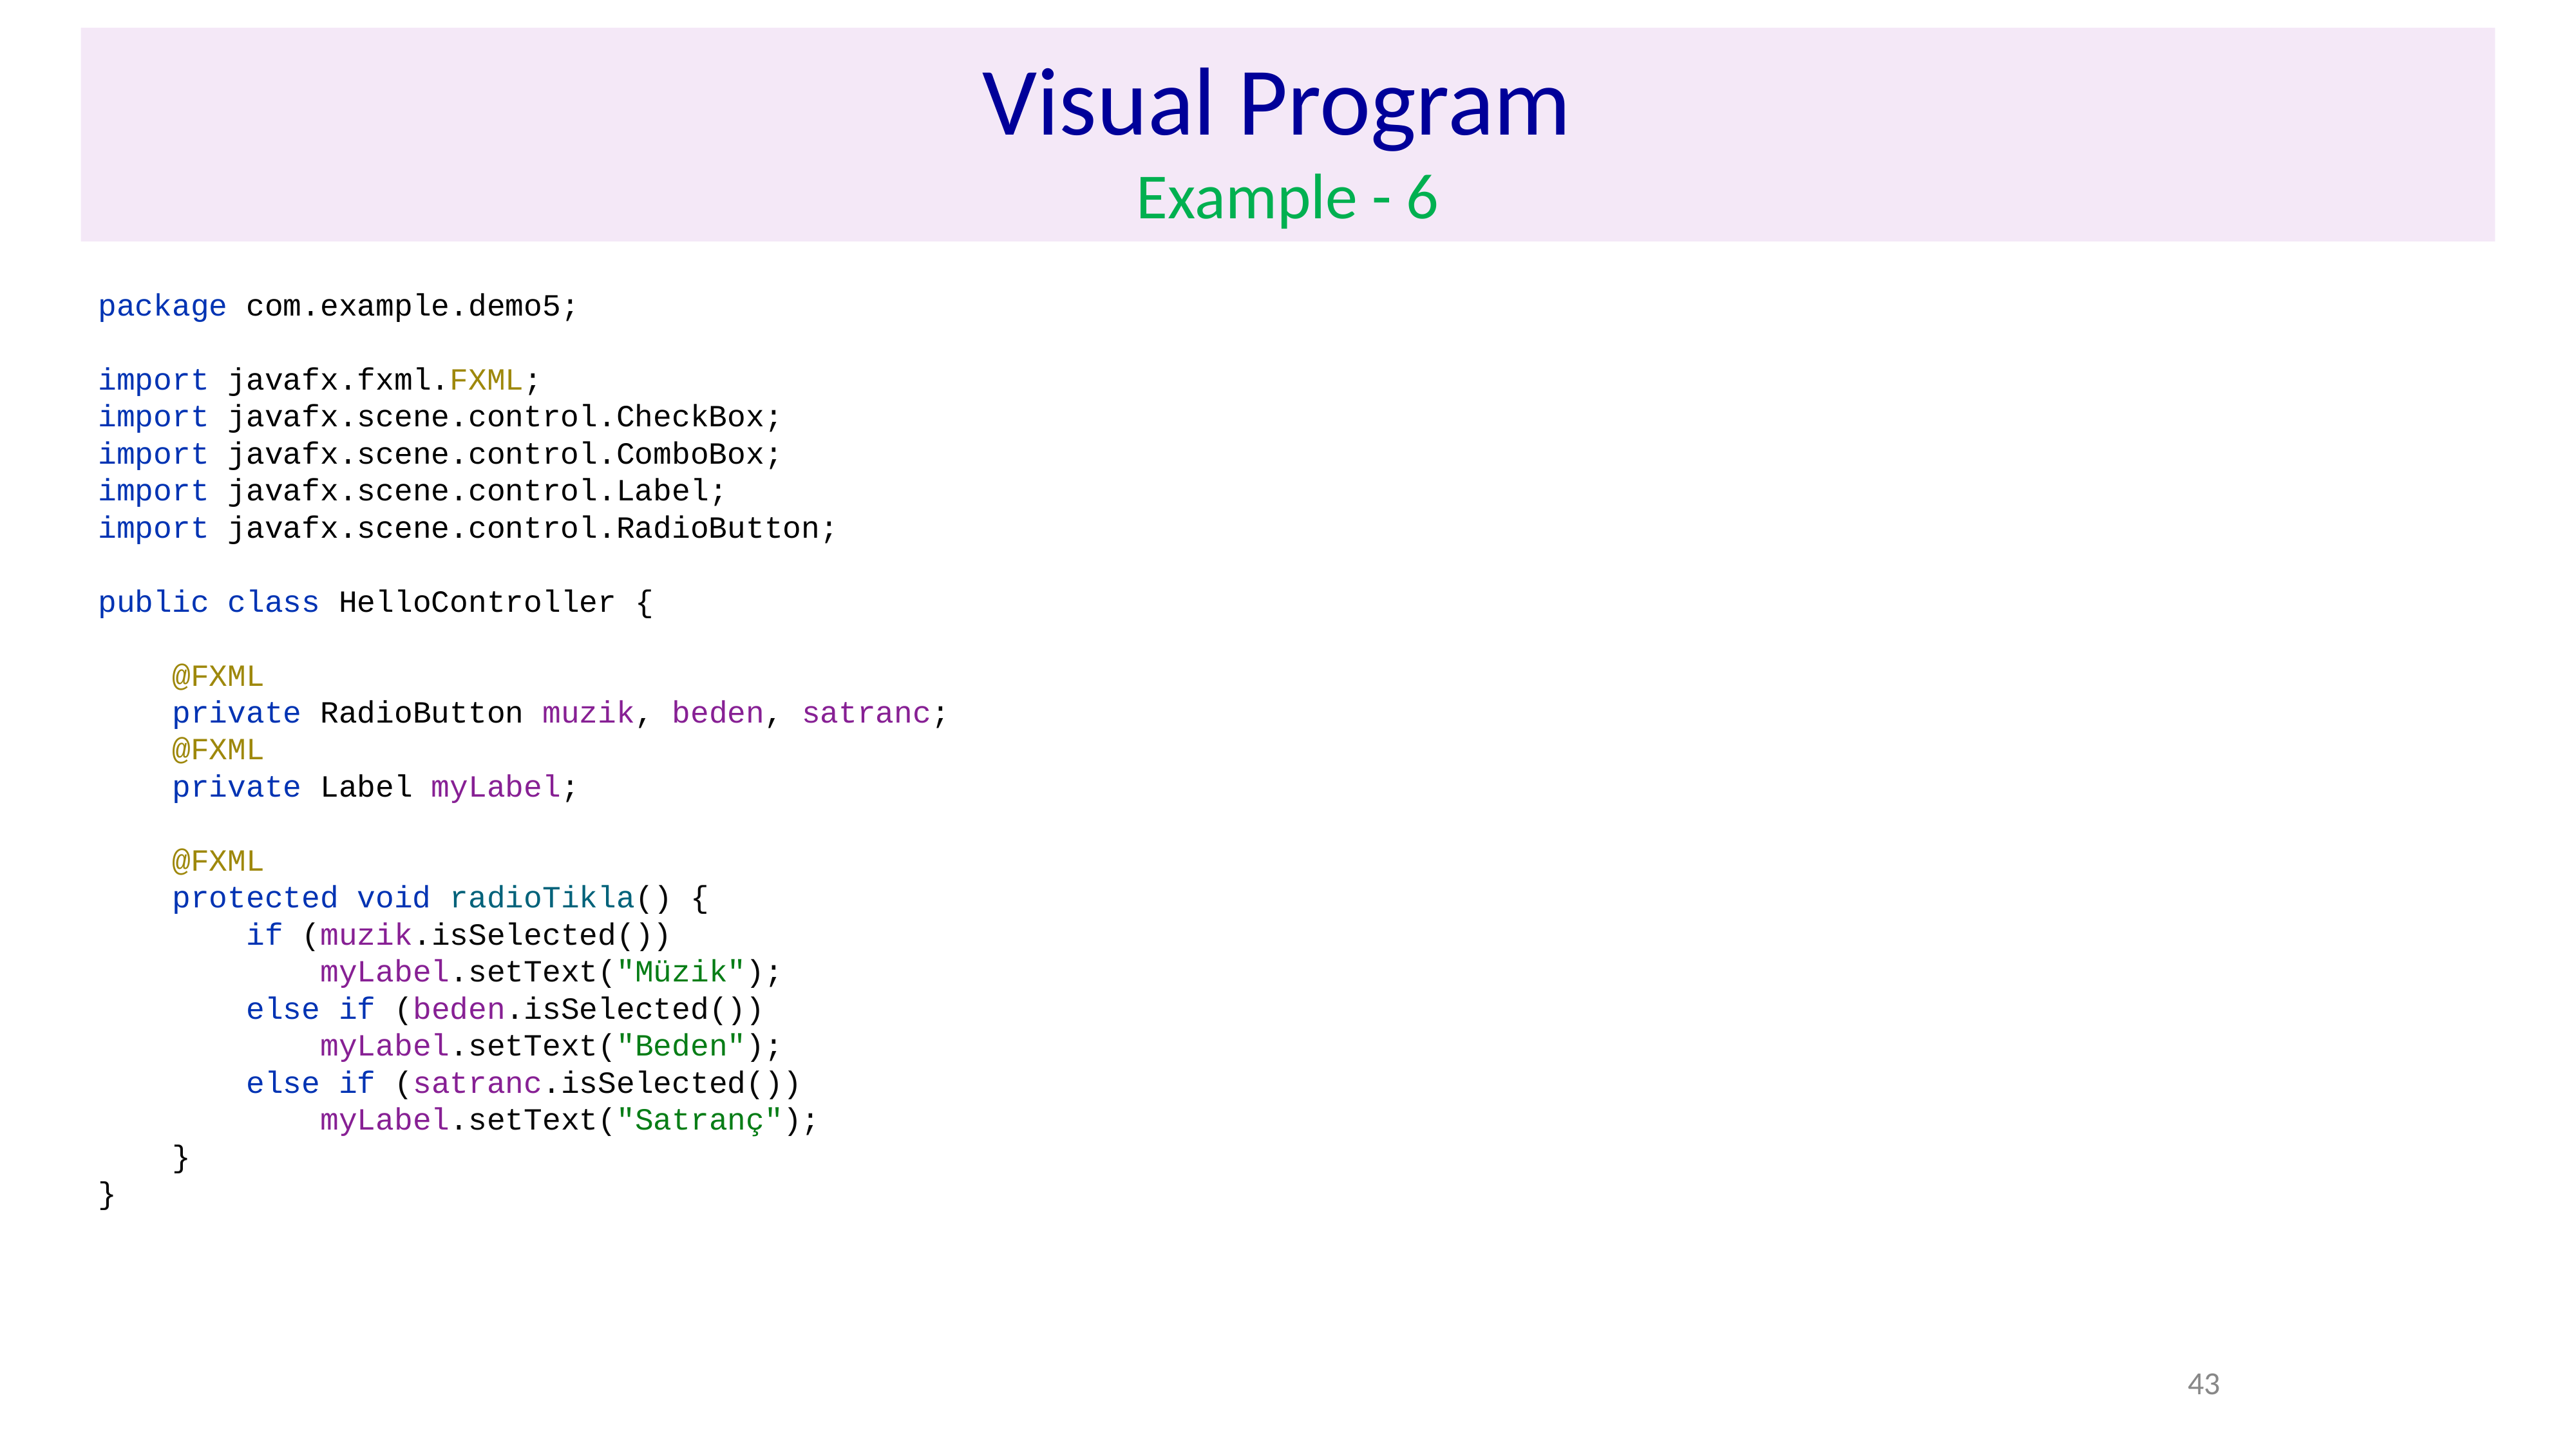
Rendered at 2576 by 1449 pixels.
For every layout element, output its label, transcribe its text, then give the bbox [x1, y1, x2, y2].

title Visual Program Example - 6 [80, 28, 2496, 242]
slide_number 43 [2173, 1353, 2230, 1410]
list package com.example.demo5; import javafx.fxml.FXML; import javafx.scene.control.CheckBox; import javafx.scene.control.ComboBox; import javafx.scene.control.Label; import javafx.scene.control.RadioButton; public class HelloController { @FXML private RadioButton muzik, beden, satranc; @FXML private Label myLabel; @FXML protected void radioTikla() { if (muzik.isSelected()) myLabel.setText("Müzik"); else if (beden.isSelected()) myLabel.setText("Beden"); else if (satranc.isSelected()) myLabel.setText("Satranç"); } } [88, 275, 2488, 1313]
